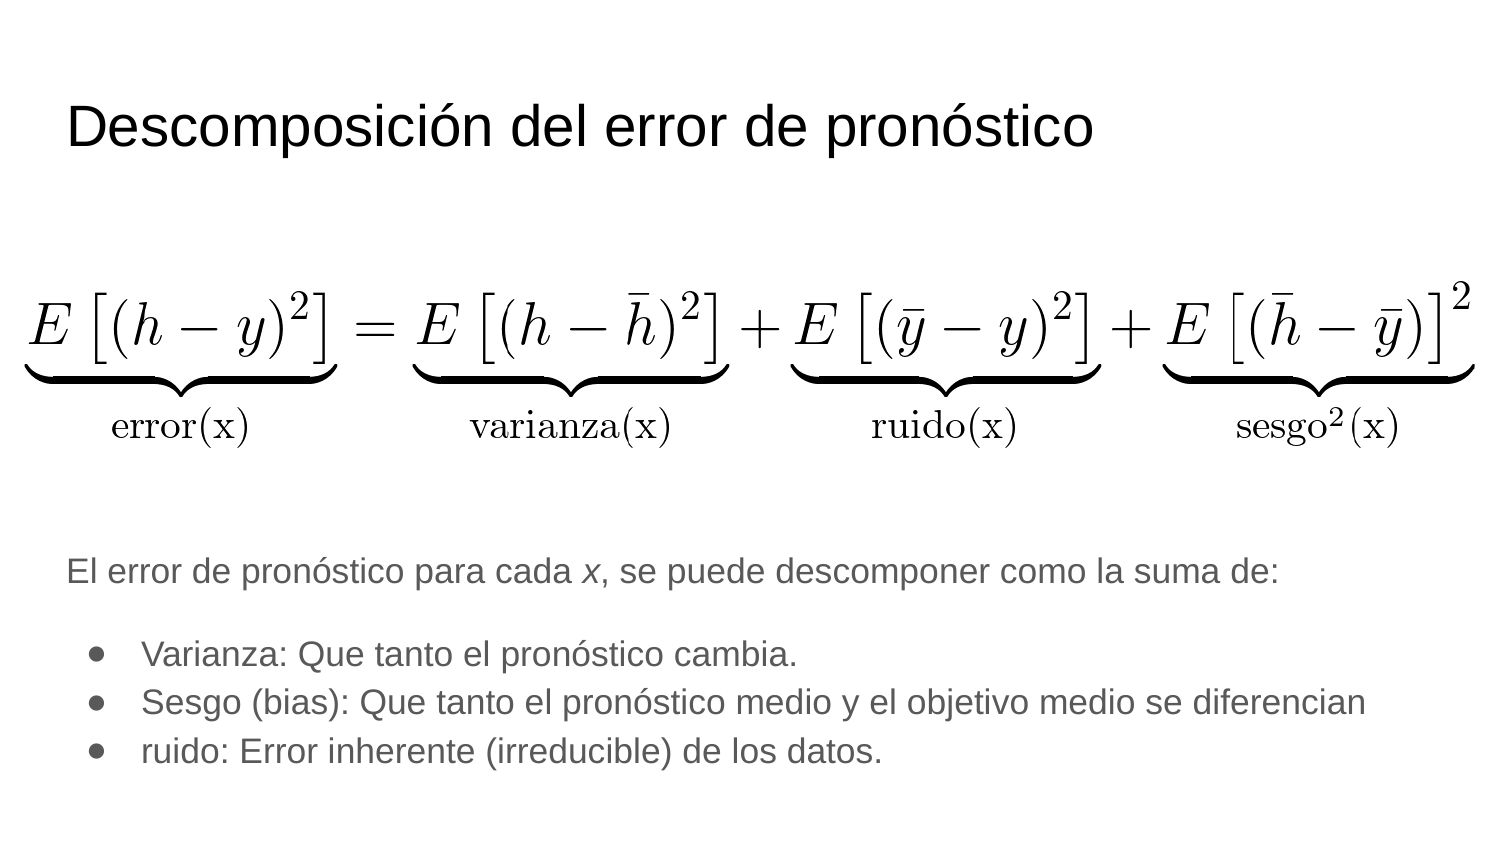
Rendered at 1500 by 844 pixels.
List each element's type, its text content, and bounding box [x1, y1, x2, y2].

title Descomposición del error de pronóstico [51, 72, 1449, 167]
list El error de pronóstico para cada x, se puede descomponer como la suma de: Varianza: Que tanto el pronóstico cambia. Sesgo (bias): Que tanto el pronóstico medio y el objetivo medio se diferencian ruido: Error inherente (irreducible) de los datos. [51, 526, 1449, 785]
picture [24, 281, 1476, 448]
